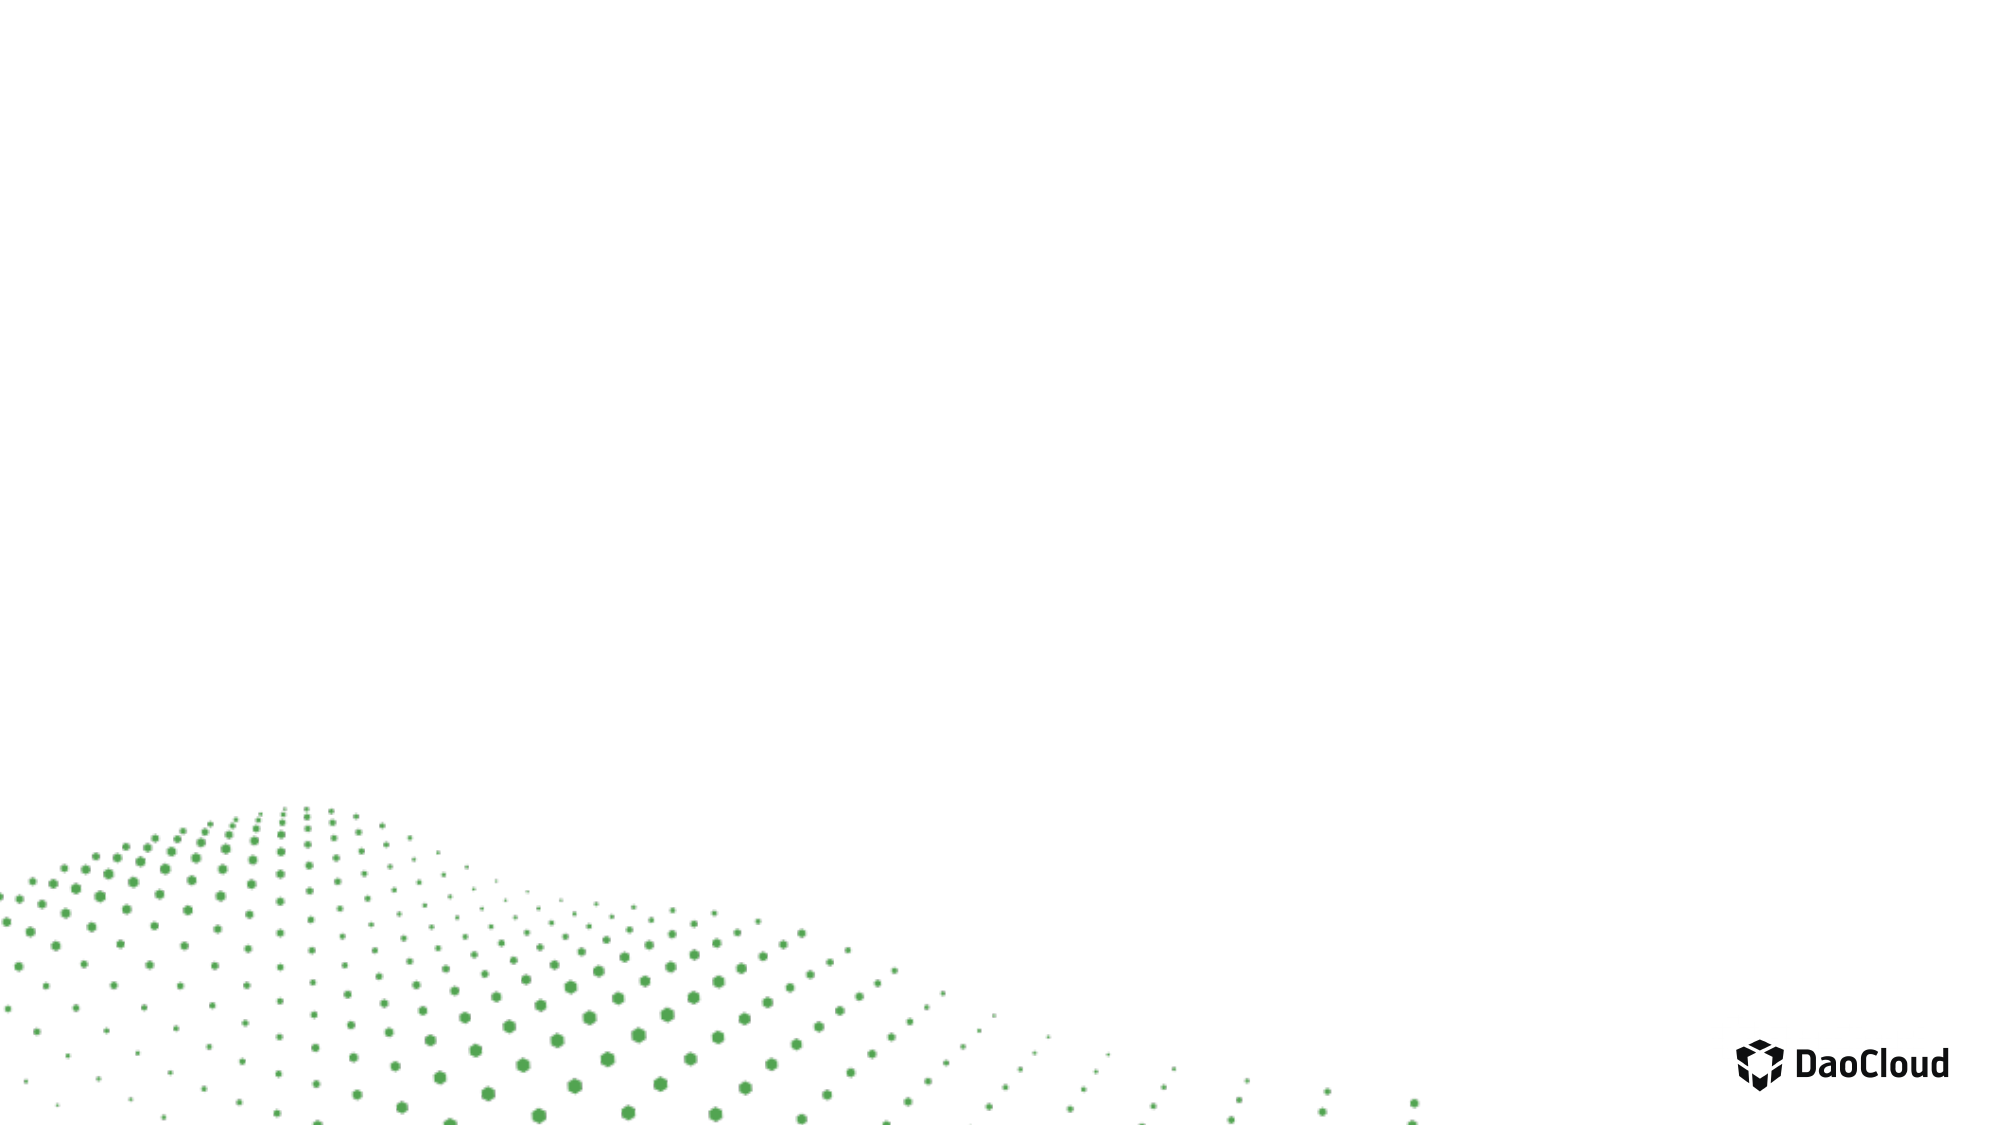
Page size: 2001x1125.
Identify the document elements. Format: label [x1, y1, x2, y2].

picture [1691, 997, 1970, 1104]
